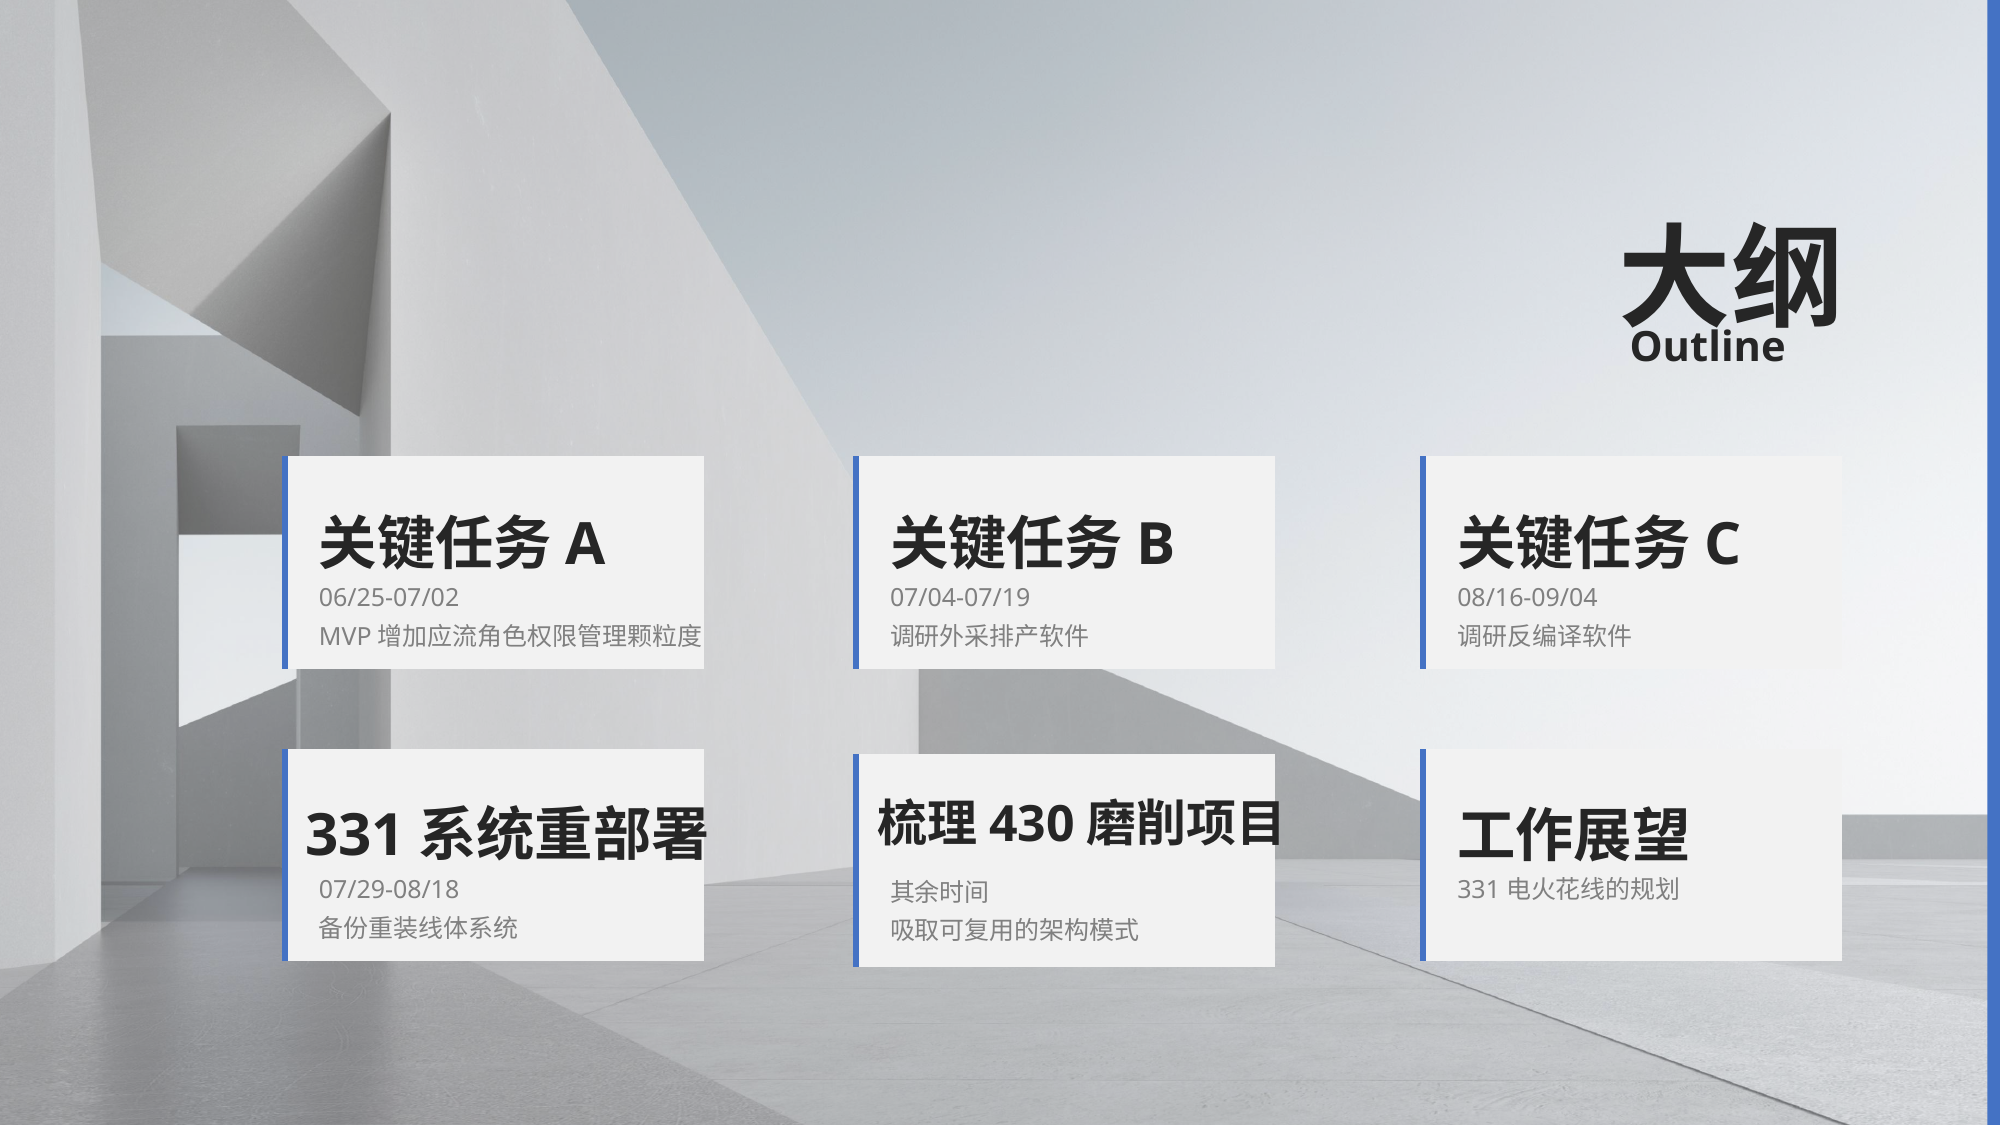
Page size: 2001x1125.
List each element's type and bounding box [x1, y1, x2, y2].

text_box [852, 450, 1292, 709]
text_box [281, 450, 721, 709]
text_box [1420, 450, 1859, 709]
text_box [0, 0, 2000, 1125]
text_box [1420, 742, 1859, 1001]
text_box [1601, 158, 1859, 364]
text_box [852, 748, 1292, 1006]
text_box [281, 742, 721, 1001]
